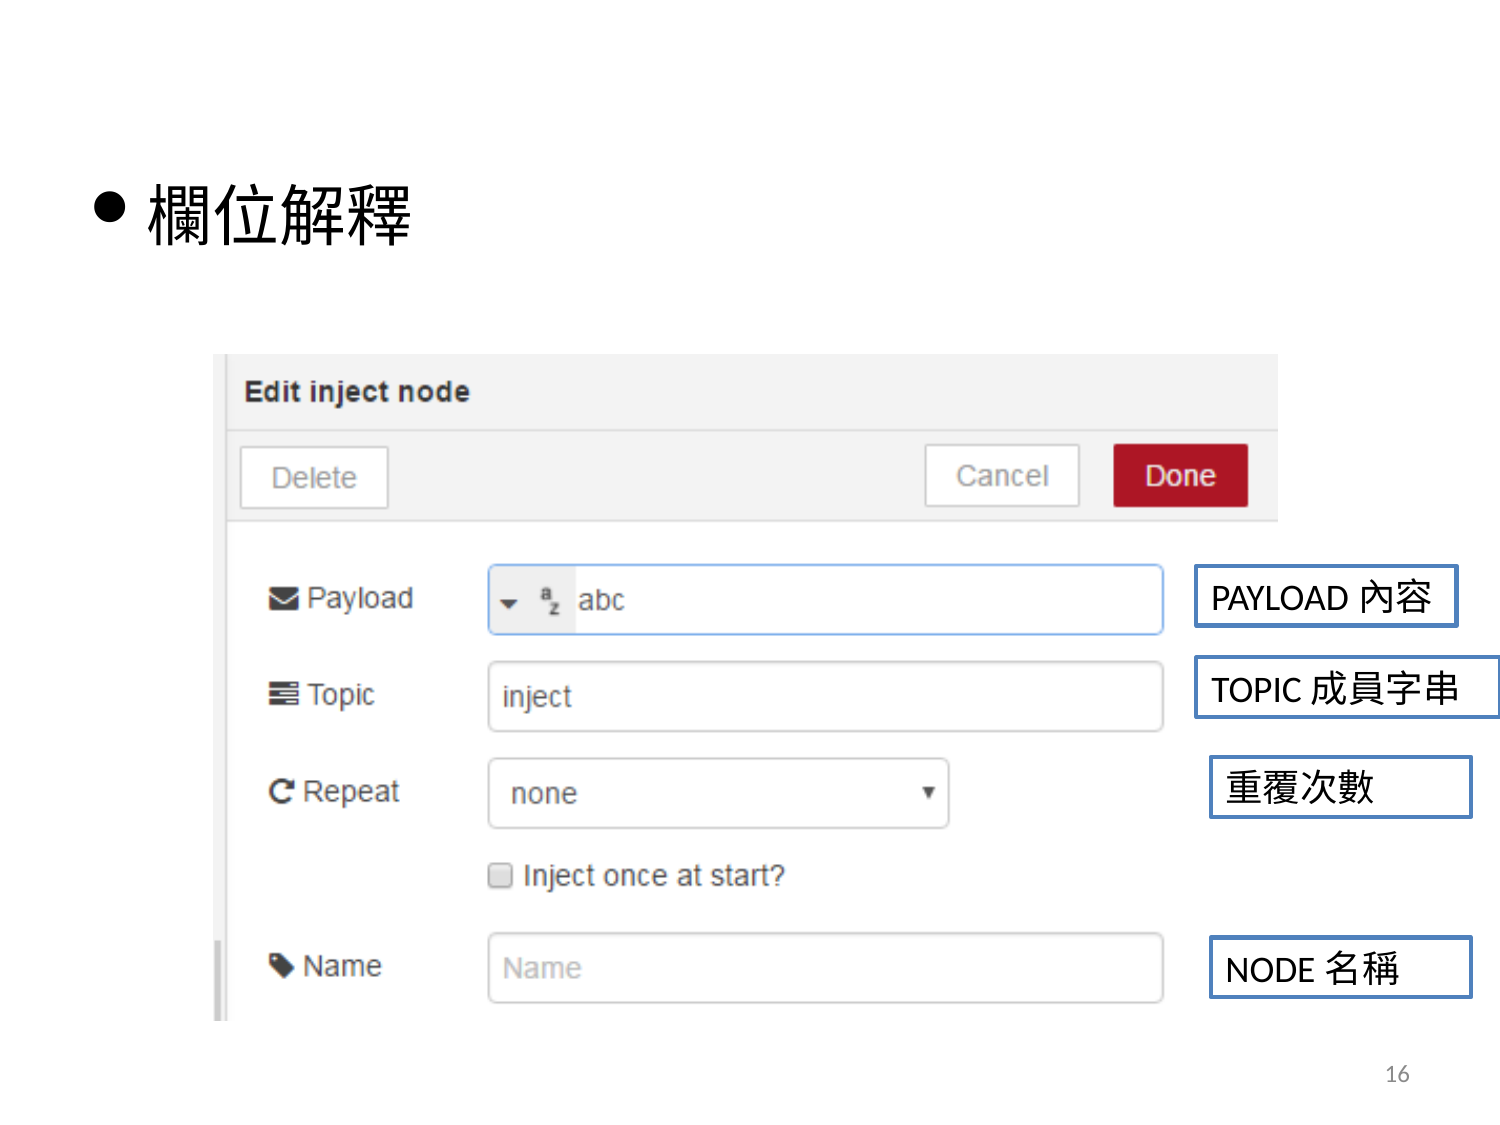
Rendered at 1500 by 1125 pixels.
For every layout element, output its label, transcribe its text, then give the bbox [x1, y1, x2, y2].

text_box 欄位解釋 [74, 166, 1425, 939]
text_box TOPIC成員字串 [1282, 655, 1500, 719]
picture [213, 354, 1278, 1021]
text_box PAYLOAD內容 [1282, 564, 1459, 628]
text_box NODE名稱 [1282, 935, 1473, 999]
text_box 重覆次數 [1282, 755, 1473, 819]
text_box <編號> [1074, 1042, 1425, 1103]
